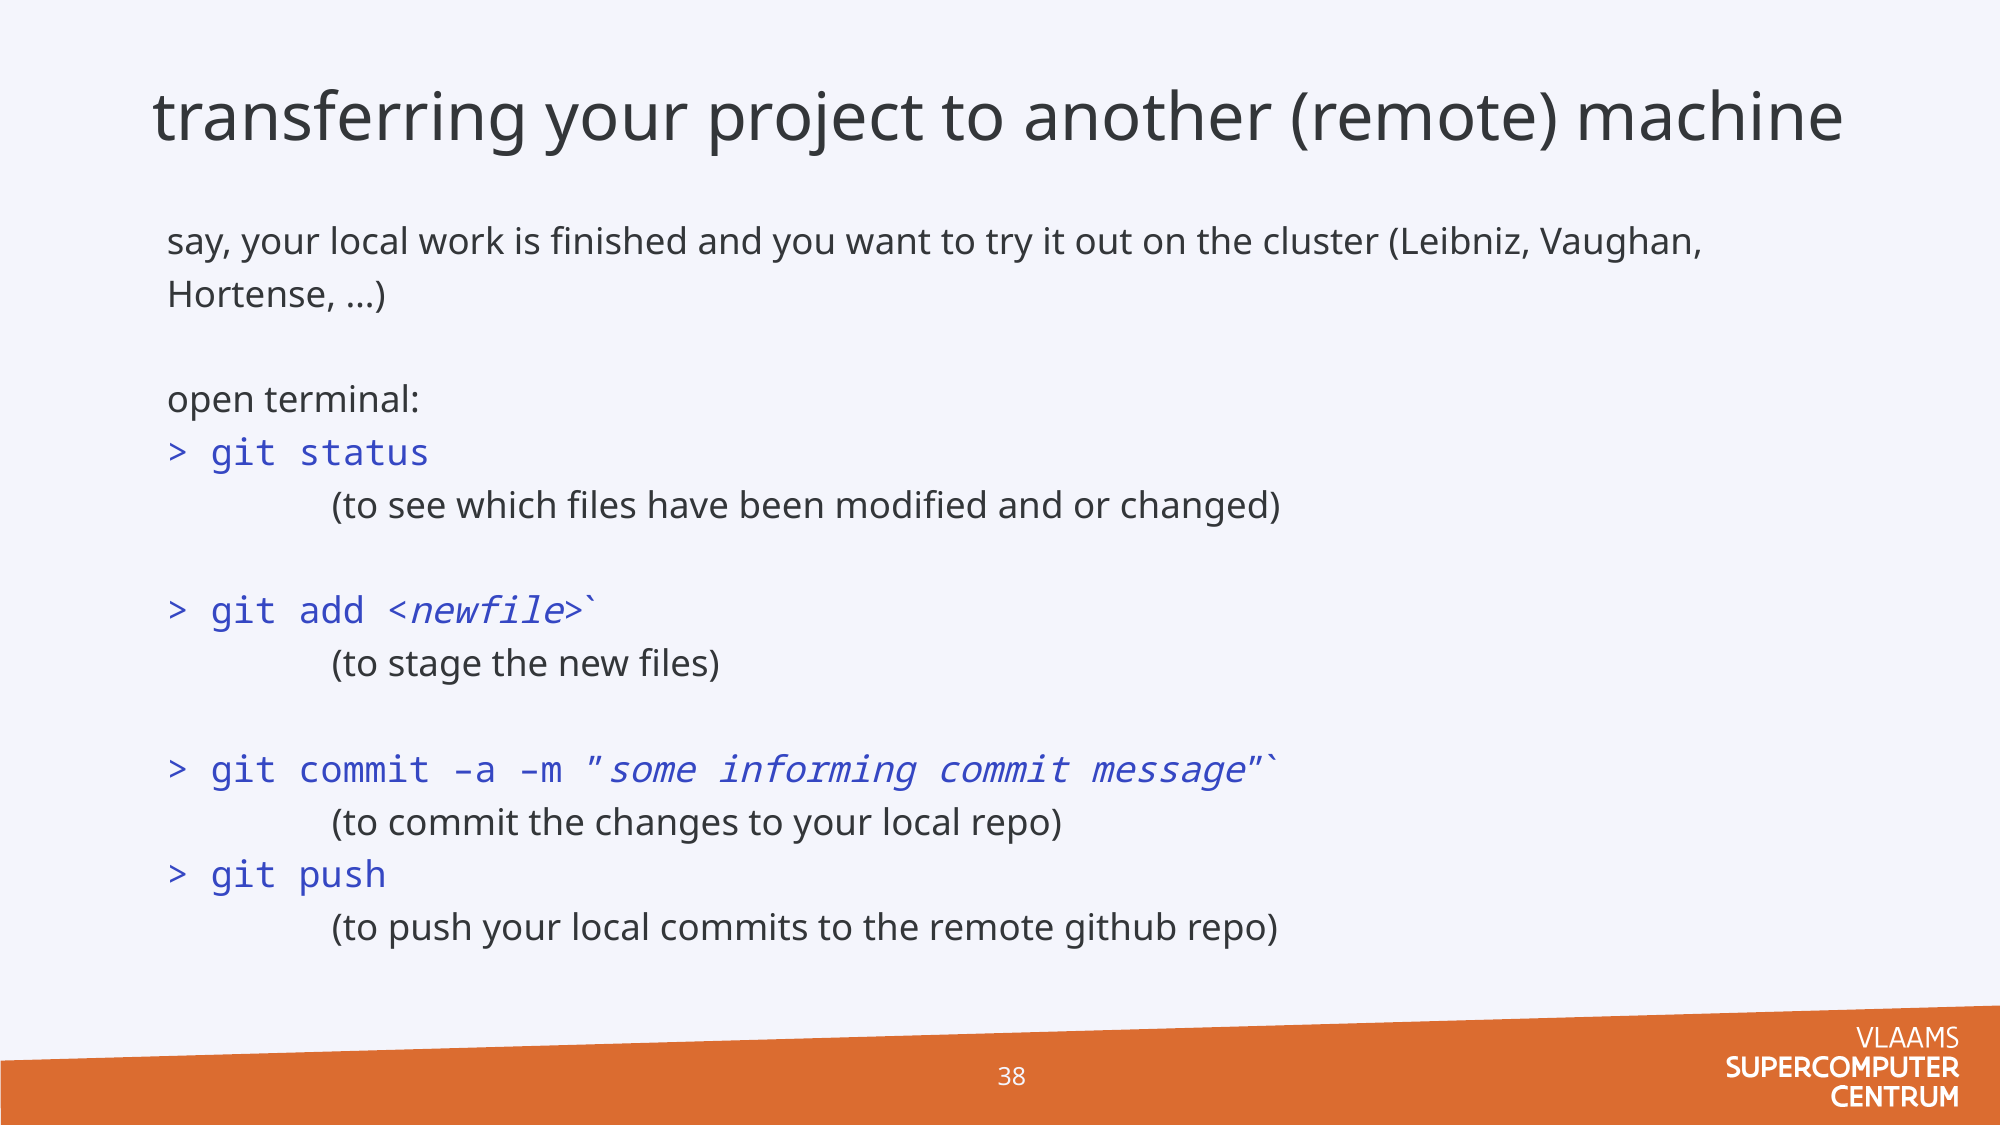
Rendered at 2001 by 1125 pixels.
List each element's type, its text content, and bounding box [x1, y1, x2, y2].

list say, your local work is finished and you want to try it out on the cluster (Leibniz, Vaughan, Hortense, …) open terminal: > git status (to see which files have been modified and or changed) > git add <newfile>` (to stage the new files) > git commit –a –m ”some informing commit message”` (to commit the changes to your local repo) > git push (to push your local commits to the remote github repo) [151, 201, 1863, 962]
slide_number 38 [958, 1047, 1042, 1108]
title transferring your project to another (remote) machine [137, 75, 1928, 178]
picture [1725, 1021, 1960, 1117]
